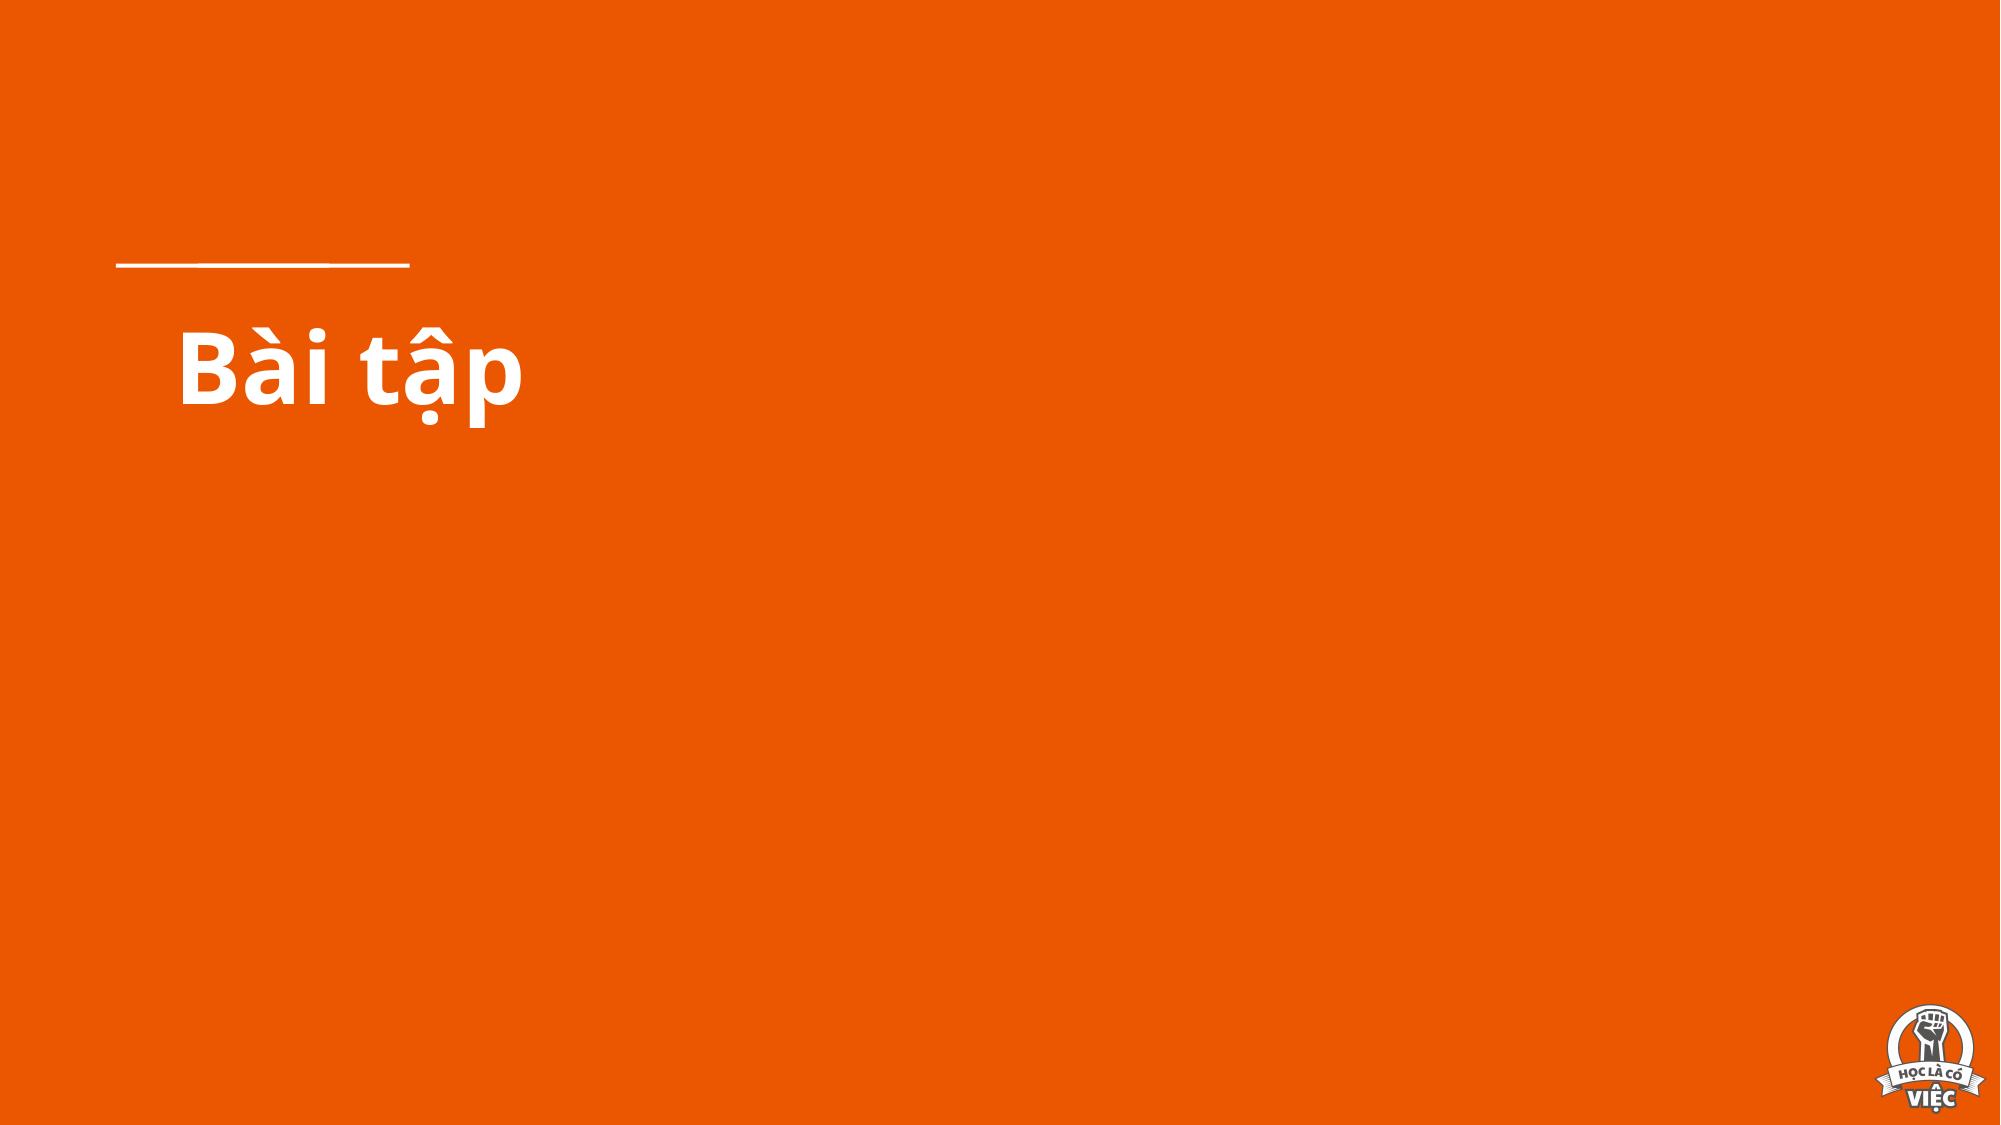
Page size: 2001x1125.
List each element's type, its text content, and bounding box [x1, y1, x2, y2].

title Bài tập [159, 289, 1842, 622]
picture [1874, 1004, 1987, 1114]
